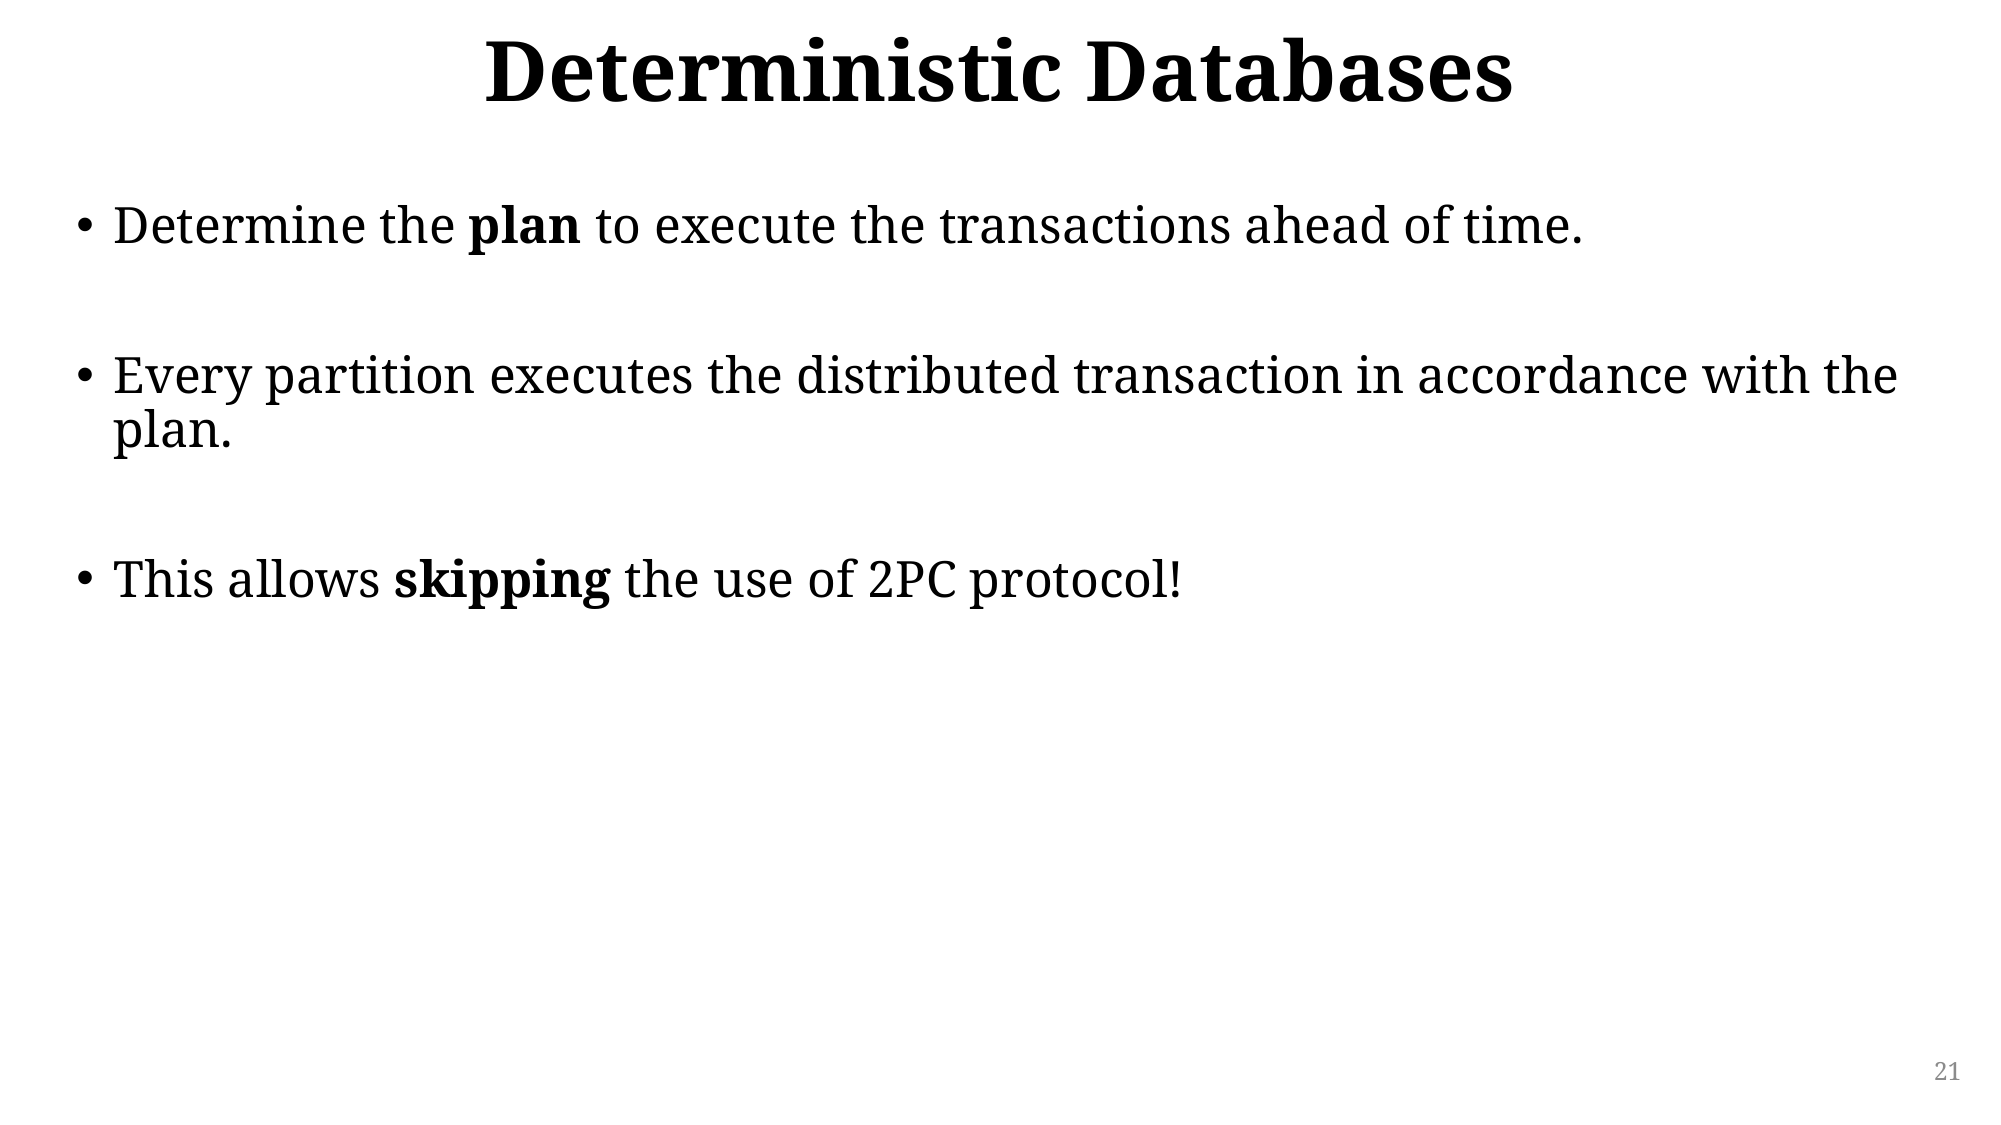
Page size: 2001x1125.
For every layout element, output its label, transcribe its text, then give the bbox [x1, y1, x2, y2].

title Deterministic Databases [137, 0, 1863, 149]
list Determine the plan to execute the transactions ahead of time. Every partition executes the distributed transaction in accordance with the plan. This allows skipping the use of 2PC protocol! [61, 193, 2000, 1103]
